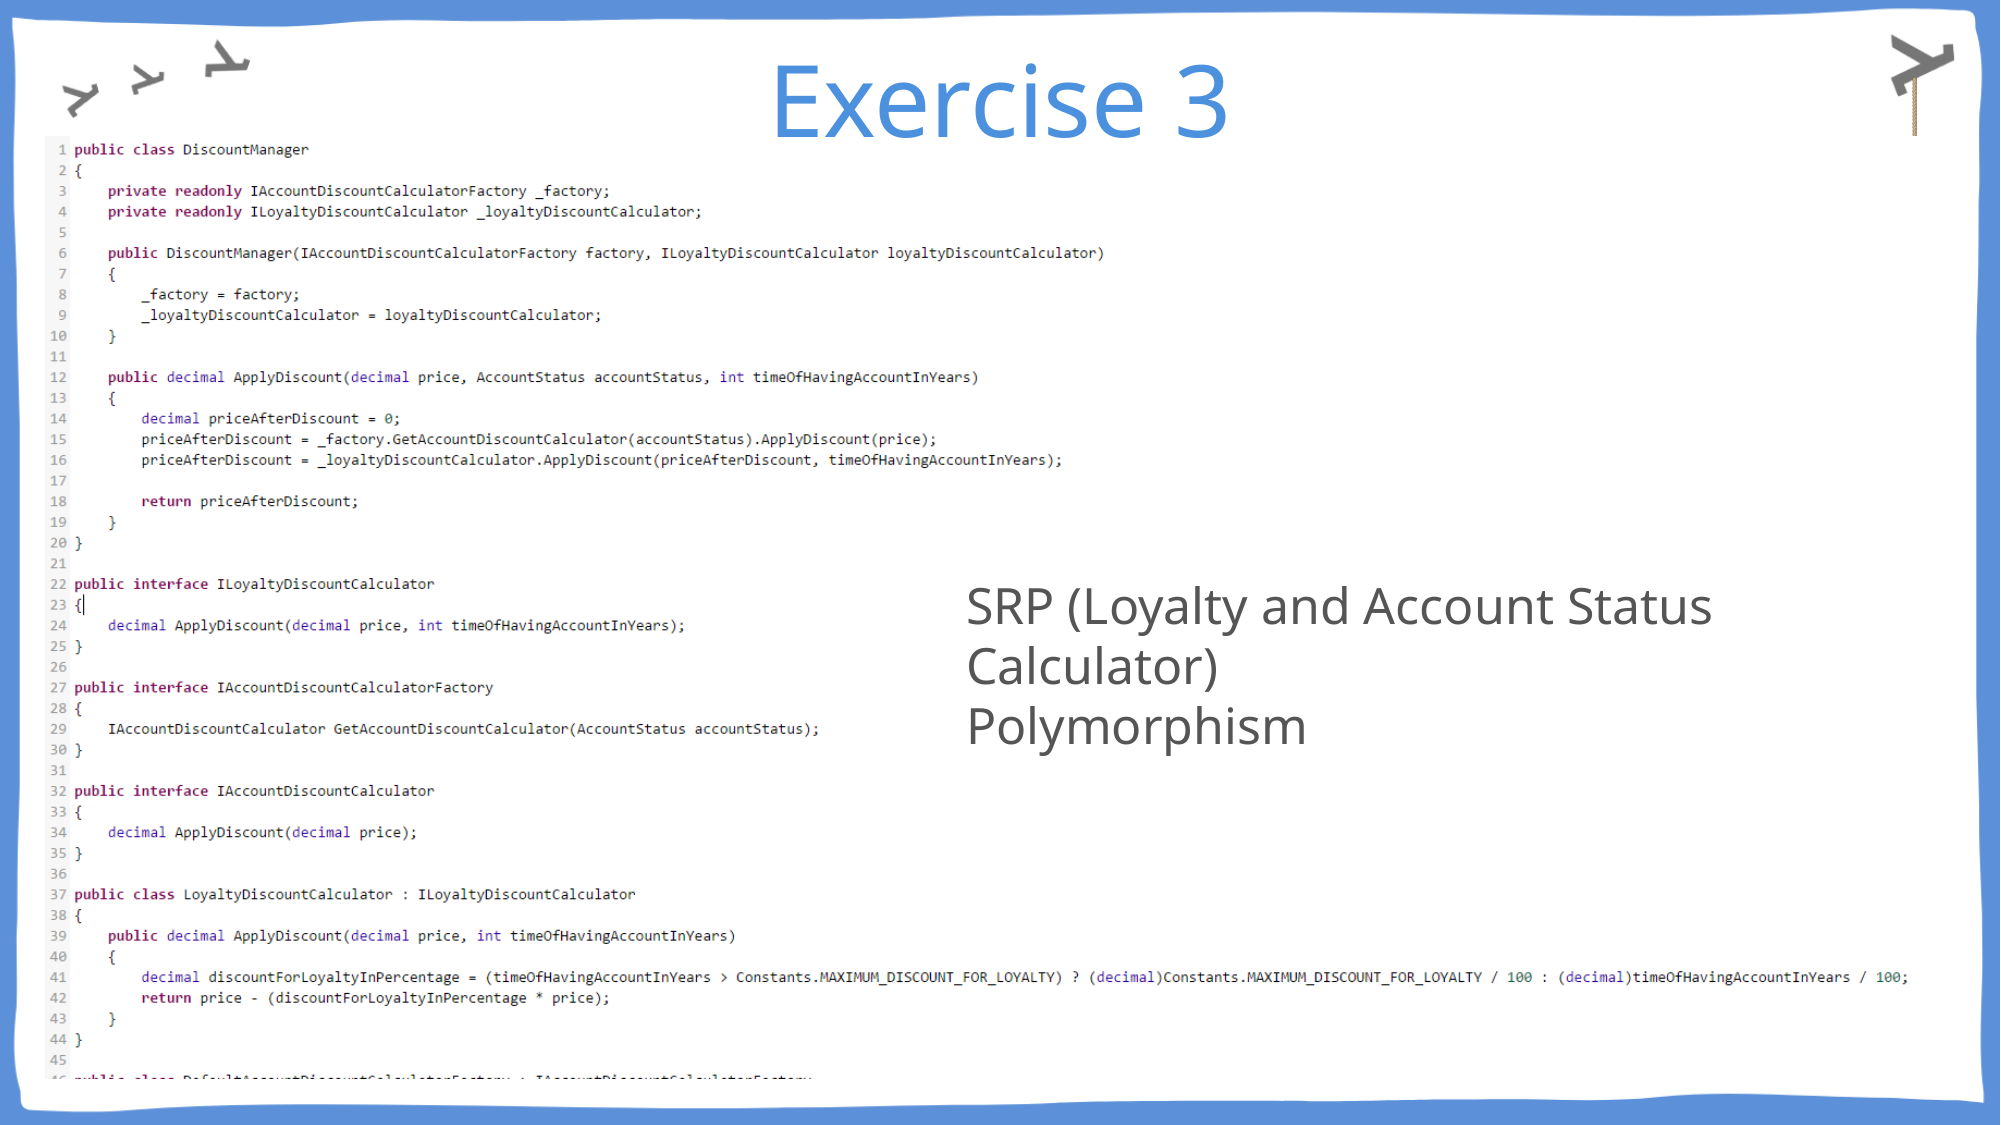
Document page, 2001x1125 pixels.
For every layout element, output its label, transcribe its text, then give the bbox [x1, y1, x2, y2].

picture [0, 0, 2000, 1125]
title Exercise 3 [319, 30, 1681, 134]
